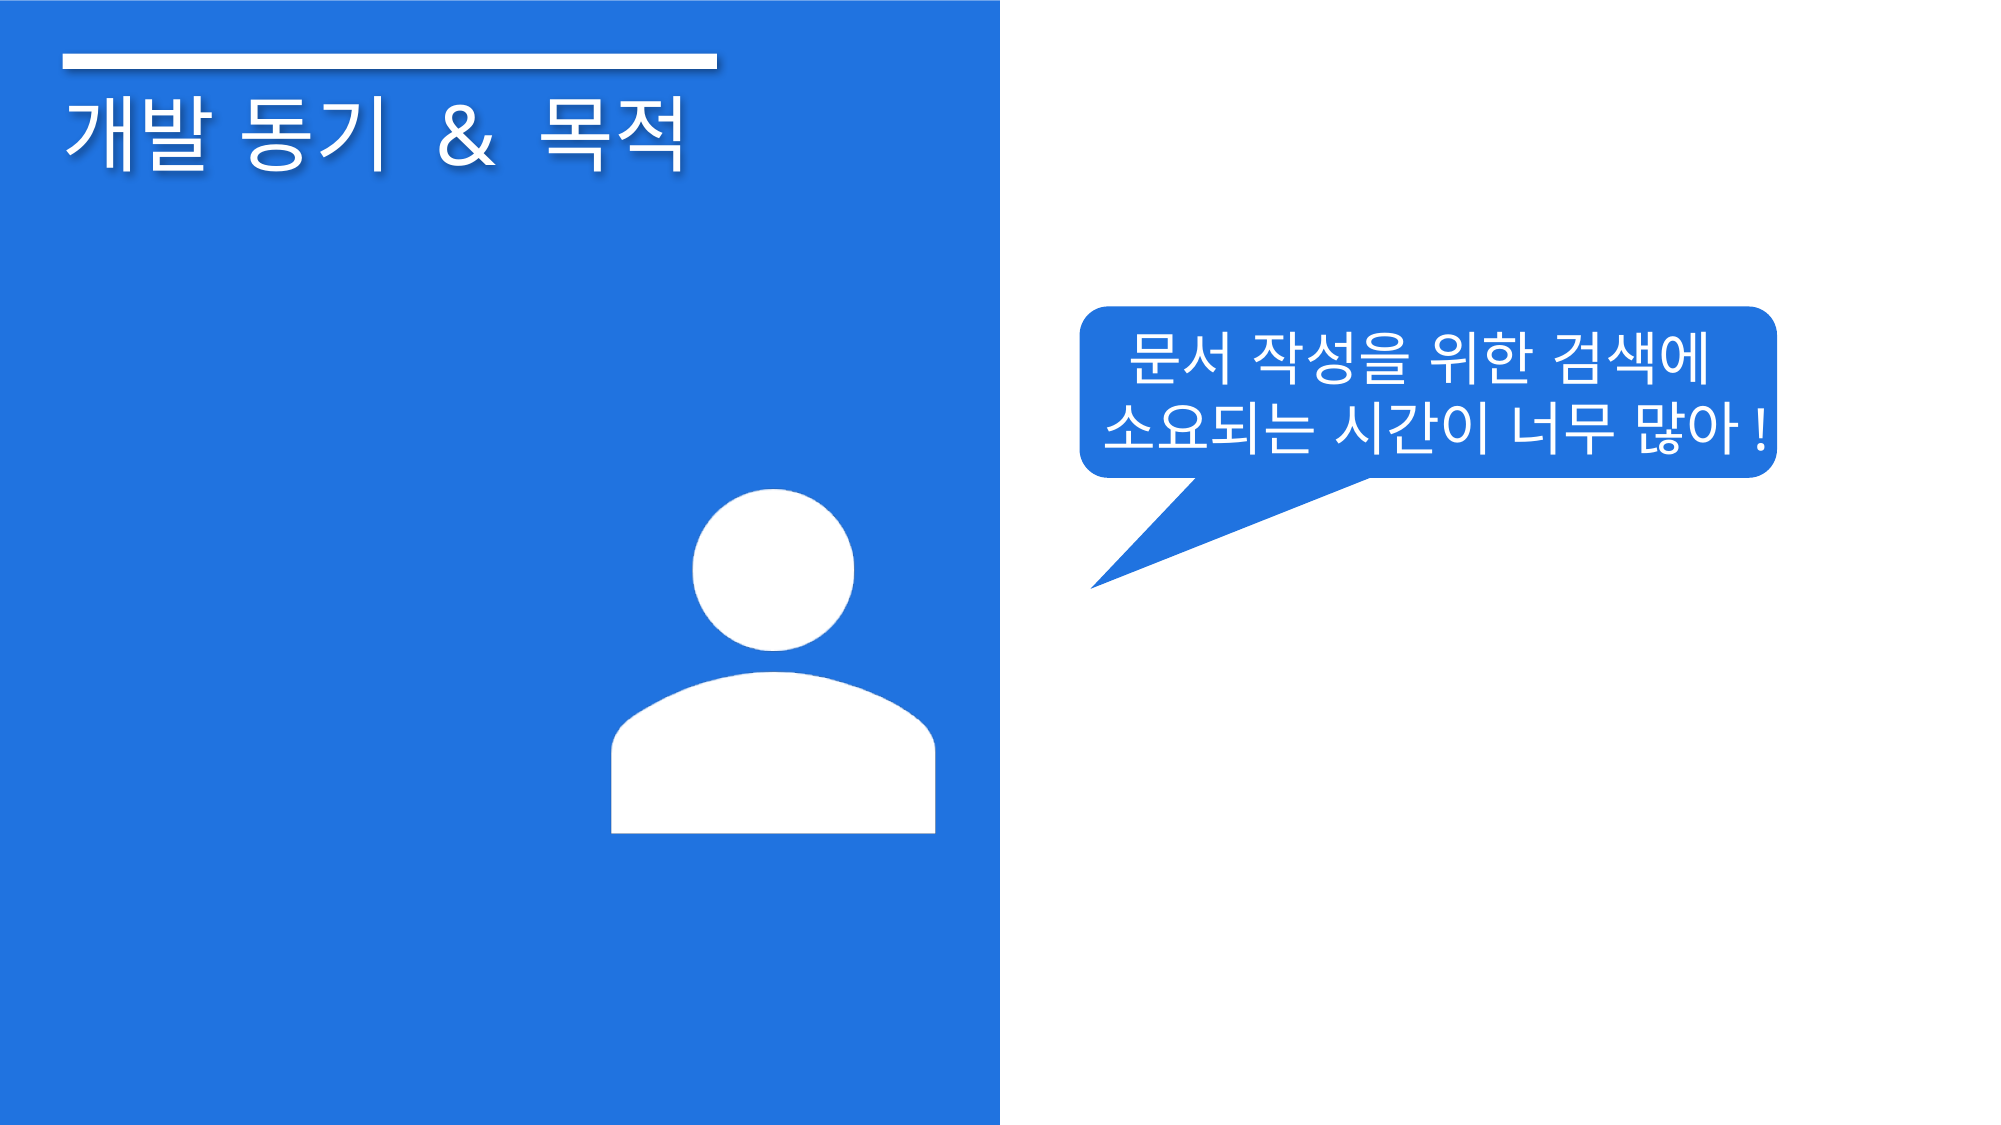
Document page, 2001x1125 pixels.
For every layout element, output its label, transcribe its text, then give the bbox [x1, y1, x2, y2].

text_box [0, 0, 1001, 1125]
picture [530, 418, 1017, 905]
text_box 개발 동기 & 목적 [62, 81, 691, 182]
text_box [62, 53, 718, 70]
text_box 문서 작성을 위한 검색에 소요되는 시간이 너무 많아! [1079, 306, 1778, 589]
text_box [1001, 0, 2000, 1125]
